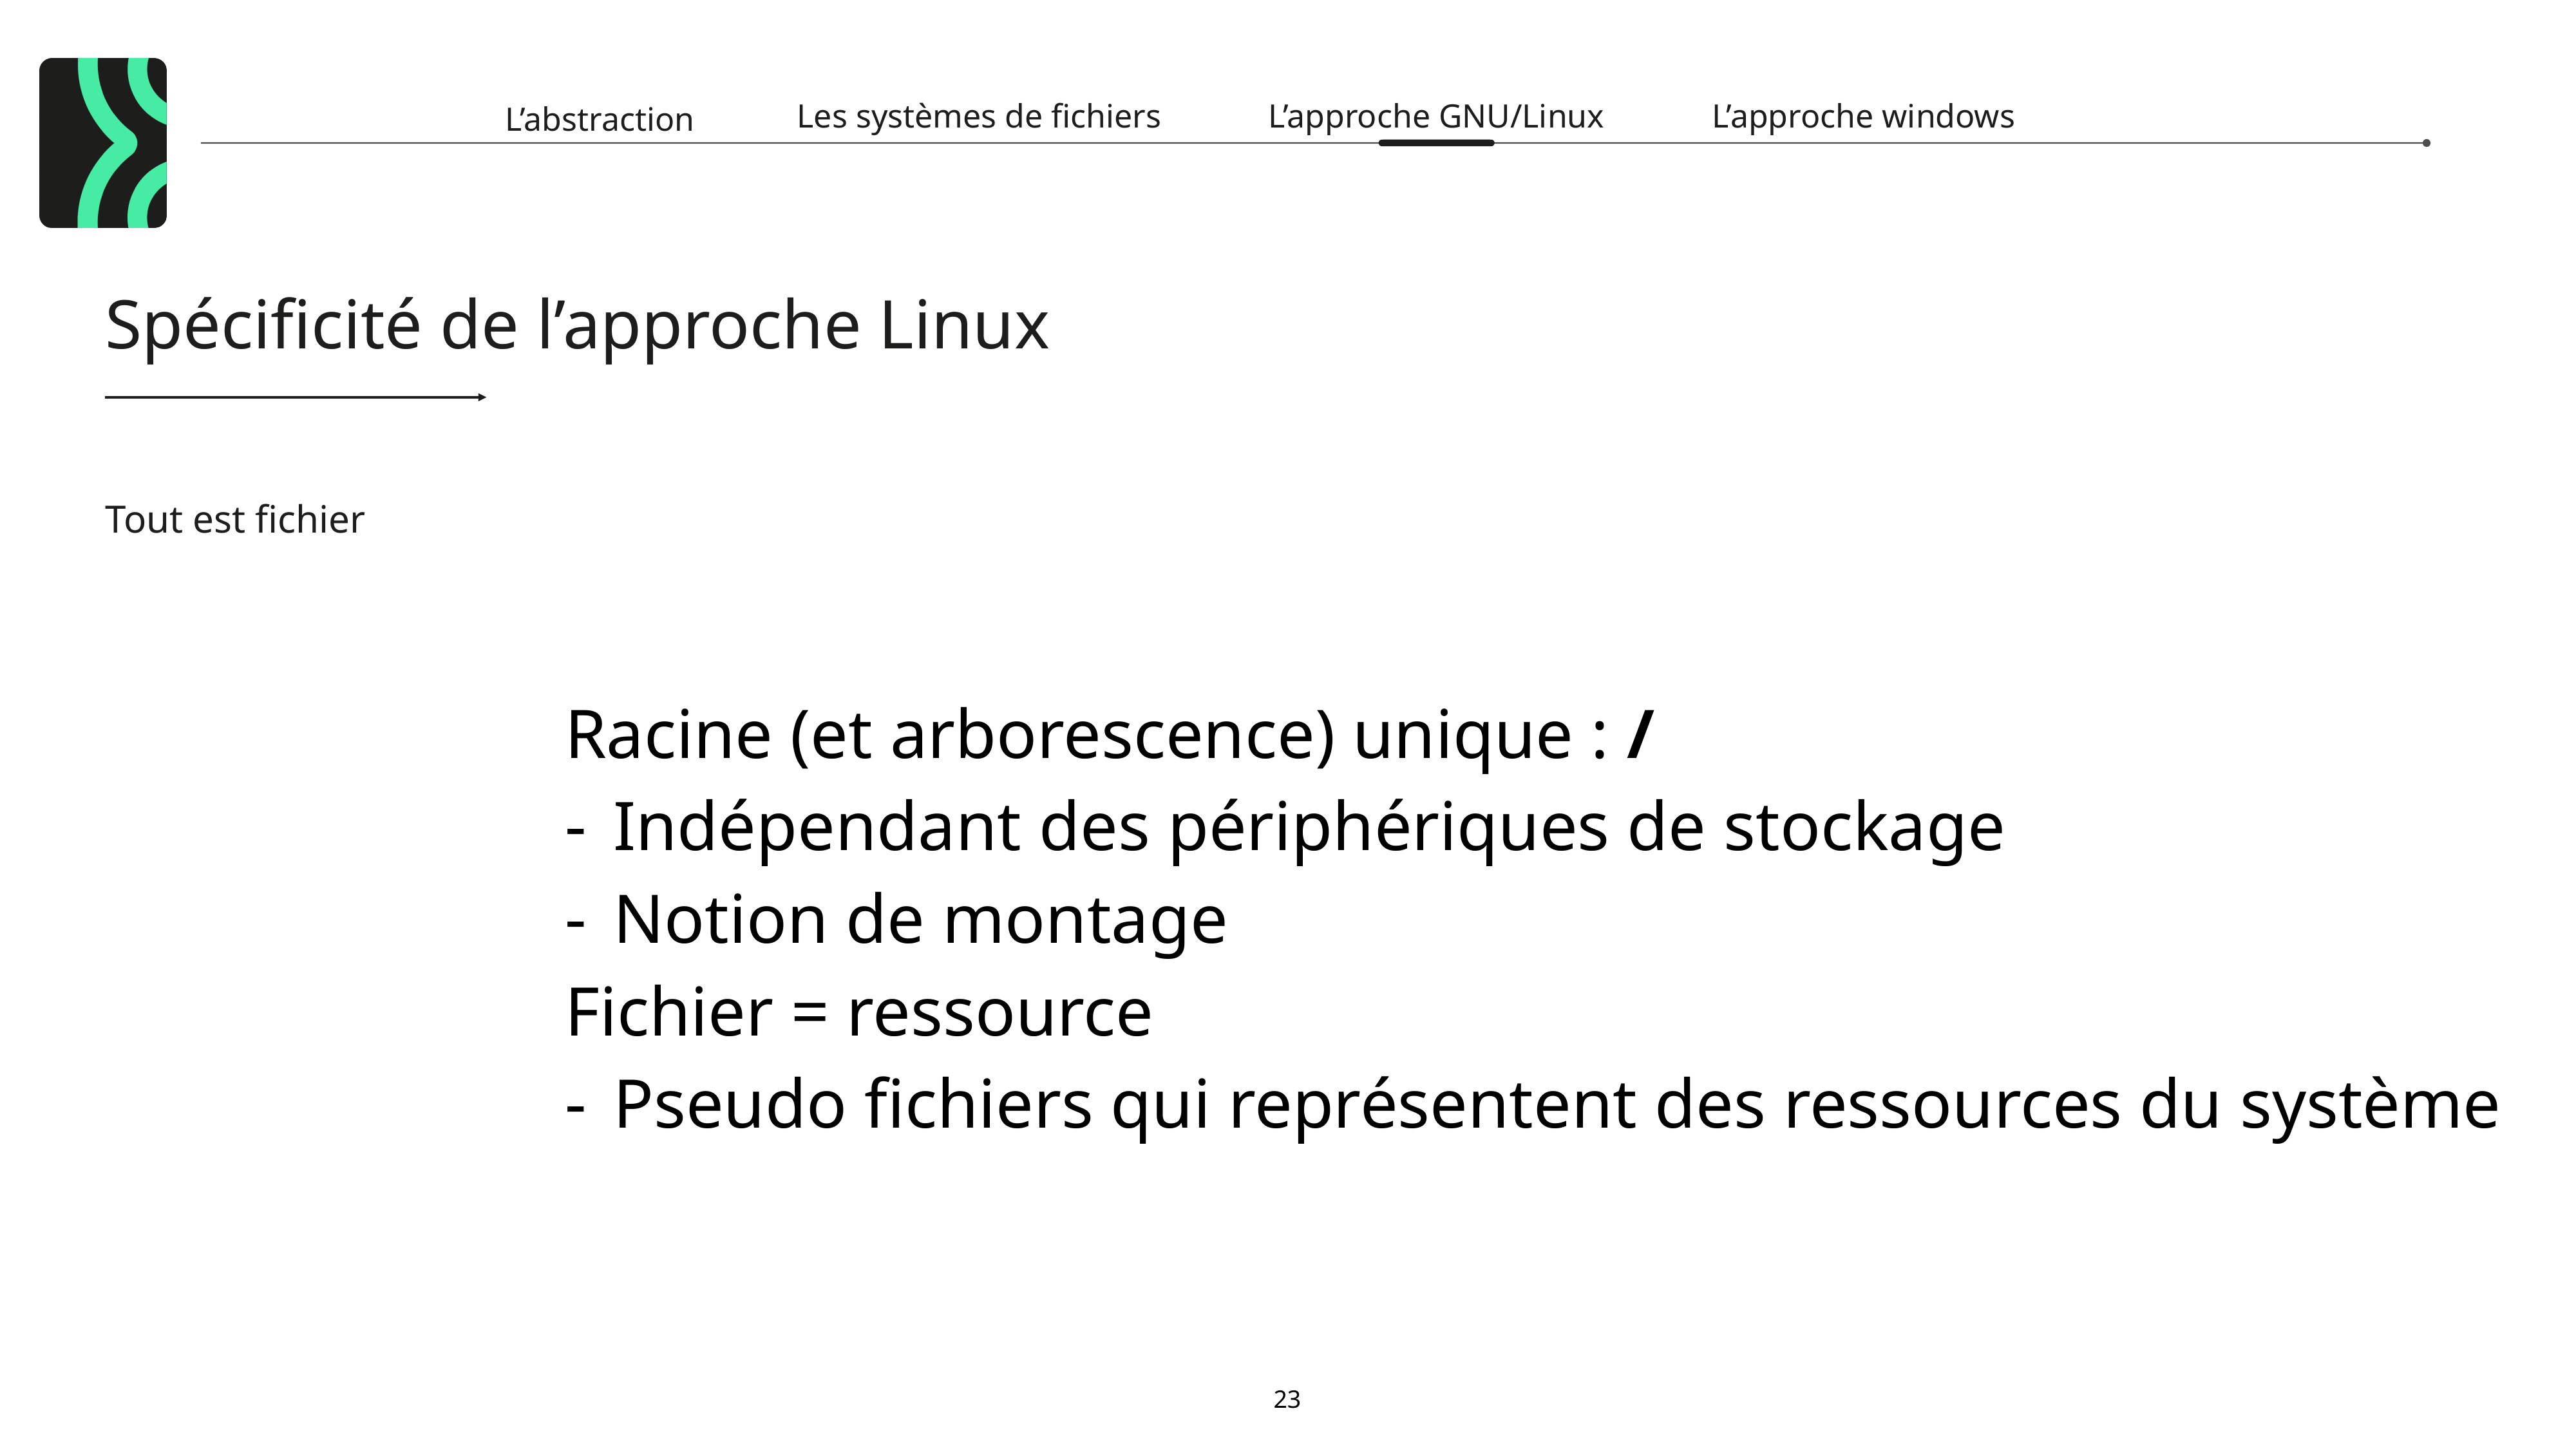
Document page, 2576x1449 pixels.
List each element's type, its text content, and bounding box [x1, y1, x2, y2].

text_box Les systèmes de fichiers [770, 90, 1189, 140]
text_box L’approche GNU/Linux [1242, 90, 1631, 140]
text_box Tout est fichier [100, 489, 471, 545]
text_box [1378, 144, 1495, 147]
slide_number ‹#› [1267, 571, 1307, 1423]
text_box [1378, 140, 1495, 142]
text_box Spécificité de l’approche Linux [100, 276, 1513, 368]
picture [39, 58, 167, 228]
text_box L’approche windows [1685, 90, 2042, 140]
text_box Racine (et arborescence) unique : / Indépendant des périphériques de stockage Notion de montage Fichier = ressource Pseudo fichiers qui représentent des ressources du système [555, 439, 2548, 1382]
text_box L’abstraction [483, 93, 717, 142]
